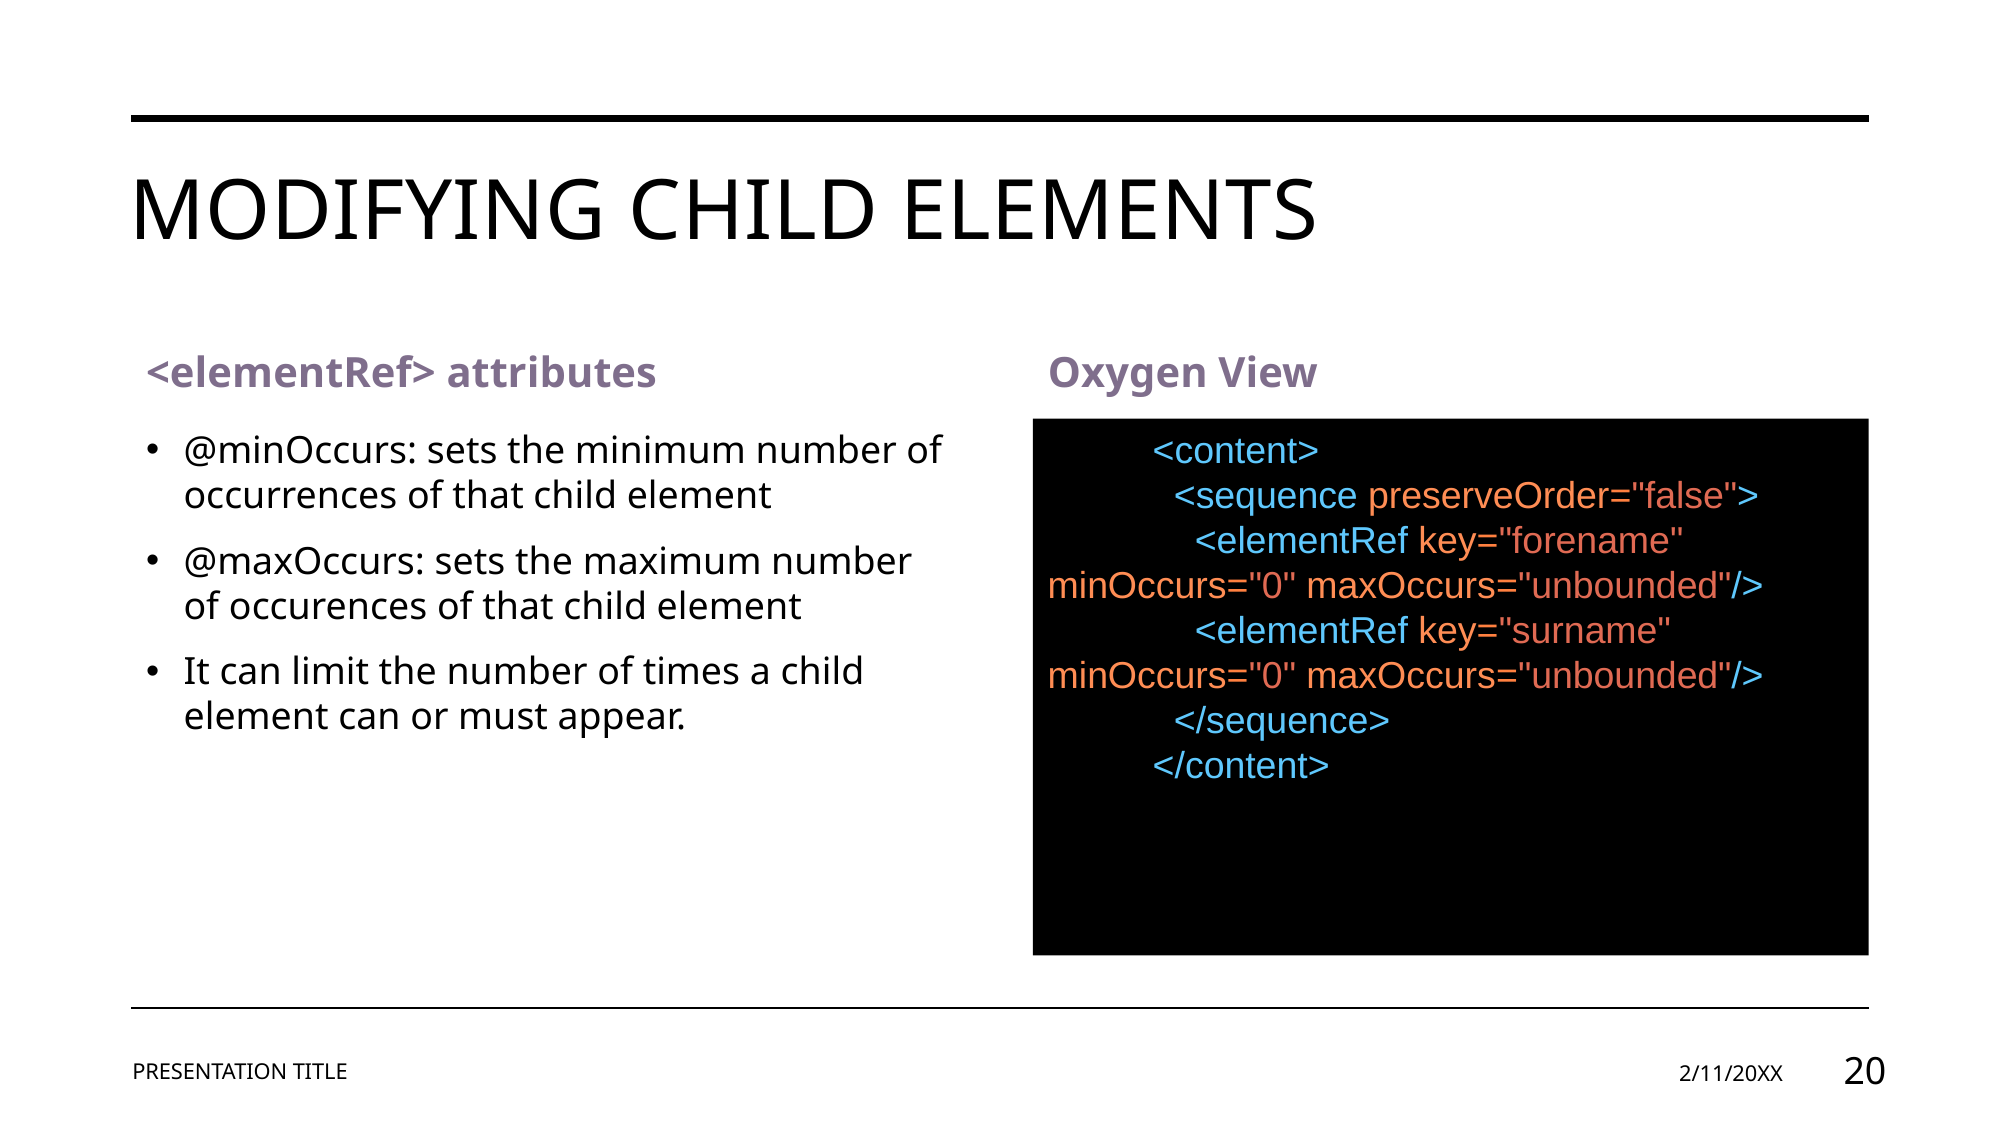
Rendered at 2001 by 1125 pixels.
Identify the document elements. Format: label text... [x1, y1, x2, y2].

slide_number 20 [1791, 1042, 1902, 1103]
list Oxygen View [1033, 328, 1869, 415]
list <content> <sequence preserveOrder="false"> <elementRef key="forename" minOccurs="0" maxOccurs="unbounded"/> <elementRef key="surname" minOccurs="0" maxOccurs="unbounded"/> </sequence> </content> [1032, 418, 1869, 956]
title Modifying Child Elements [114, 149, 1869, 283]
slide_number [1372, 1042, 1791, 1103]
list @minOccurs: sets the minimum number of occurrences of that child element @maxOccurs: sets the maximum number of occurences of that child element It can limit the number of times a child element can or must appear. [131, 418, 967, 956]
footer PRESENTATION TITLE [117, 1042, 862, 1103]
list <elementRef> attributes [131, 328, 967, 415]
